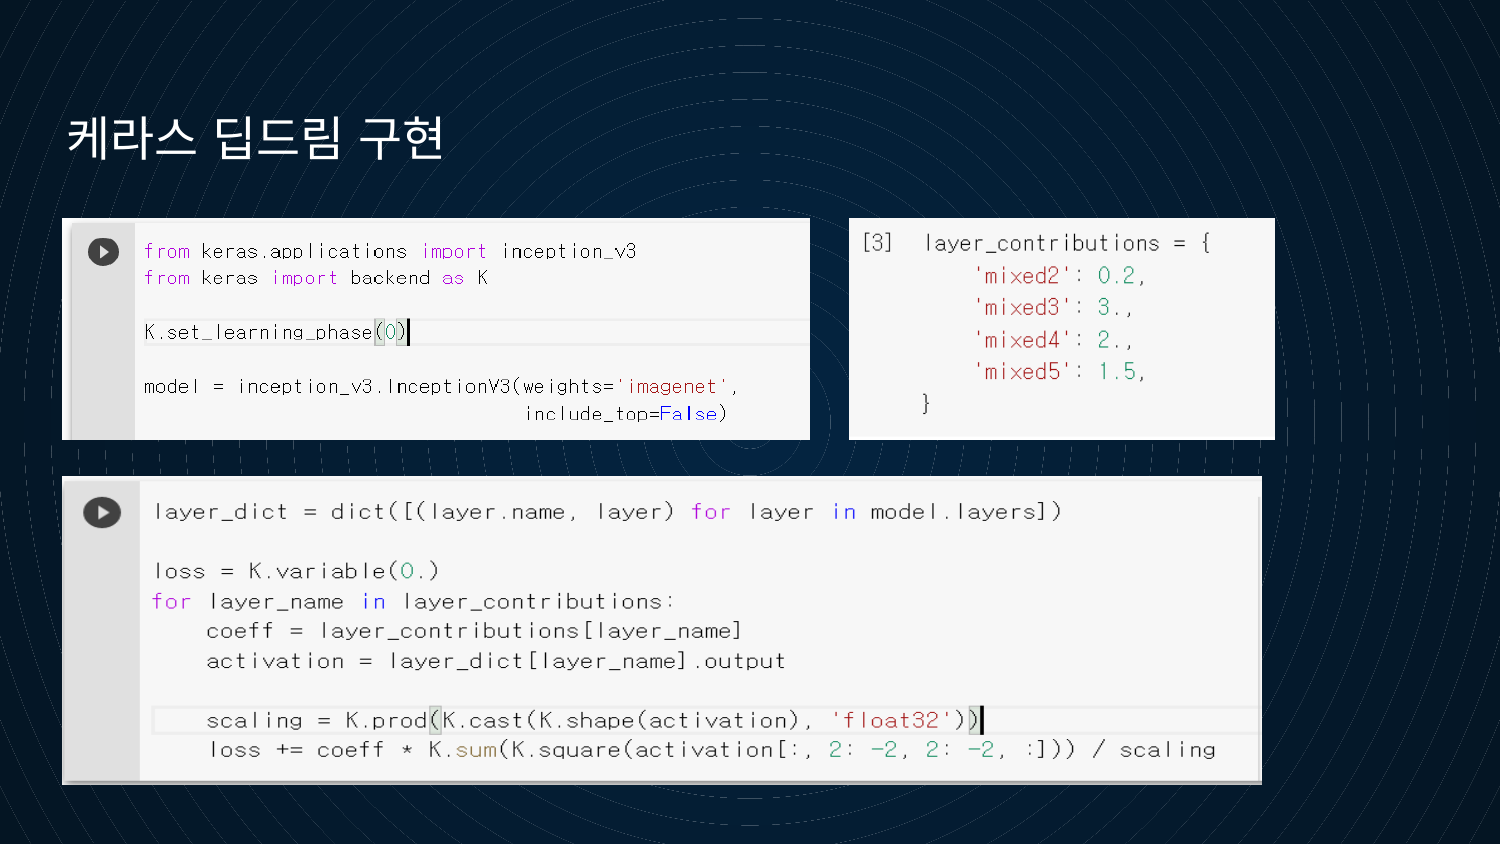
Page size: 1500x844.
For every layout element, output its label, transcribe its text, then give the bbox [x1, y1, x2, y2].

picture [849, 218, 1276, 440]
title 케라스 딥드림 구현 [51, 81, 1449, 182]
picture [61, 475, 1262, 785]
picture [61, 218, 810, 440]
